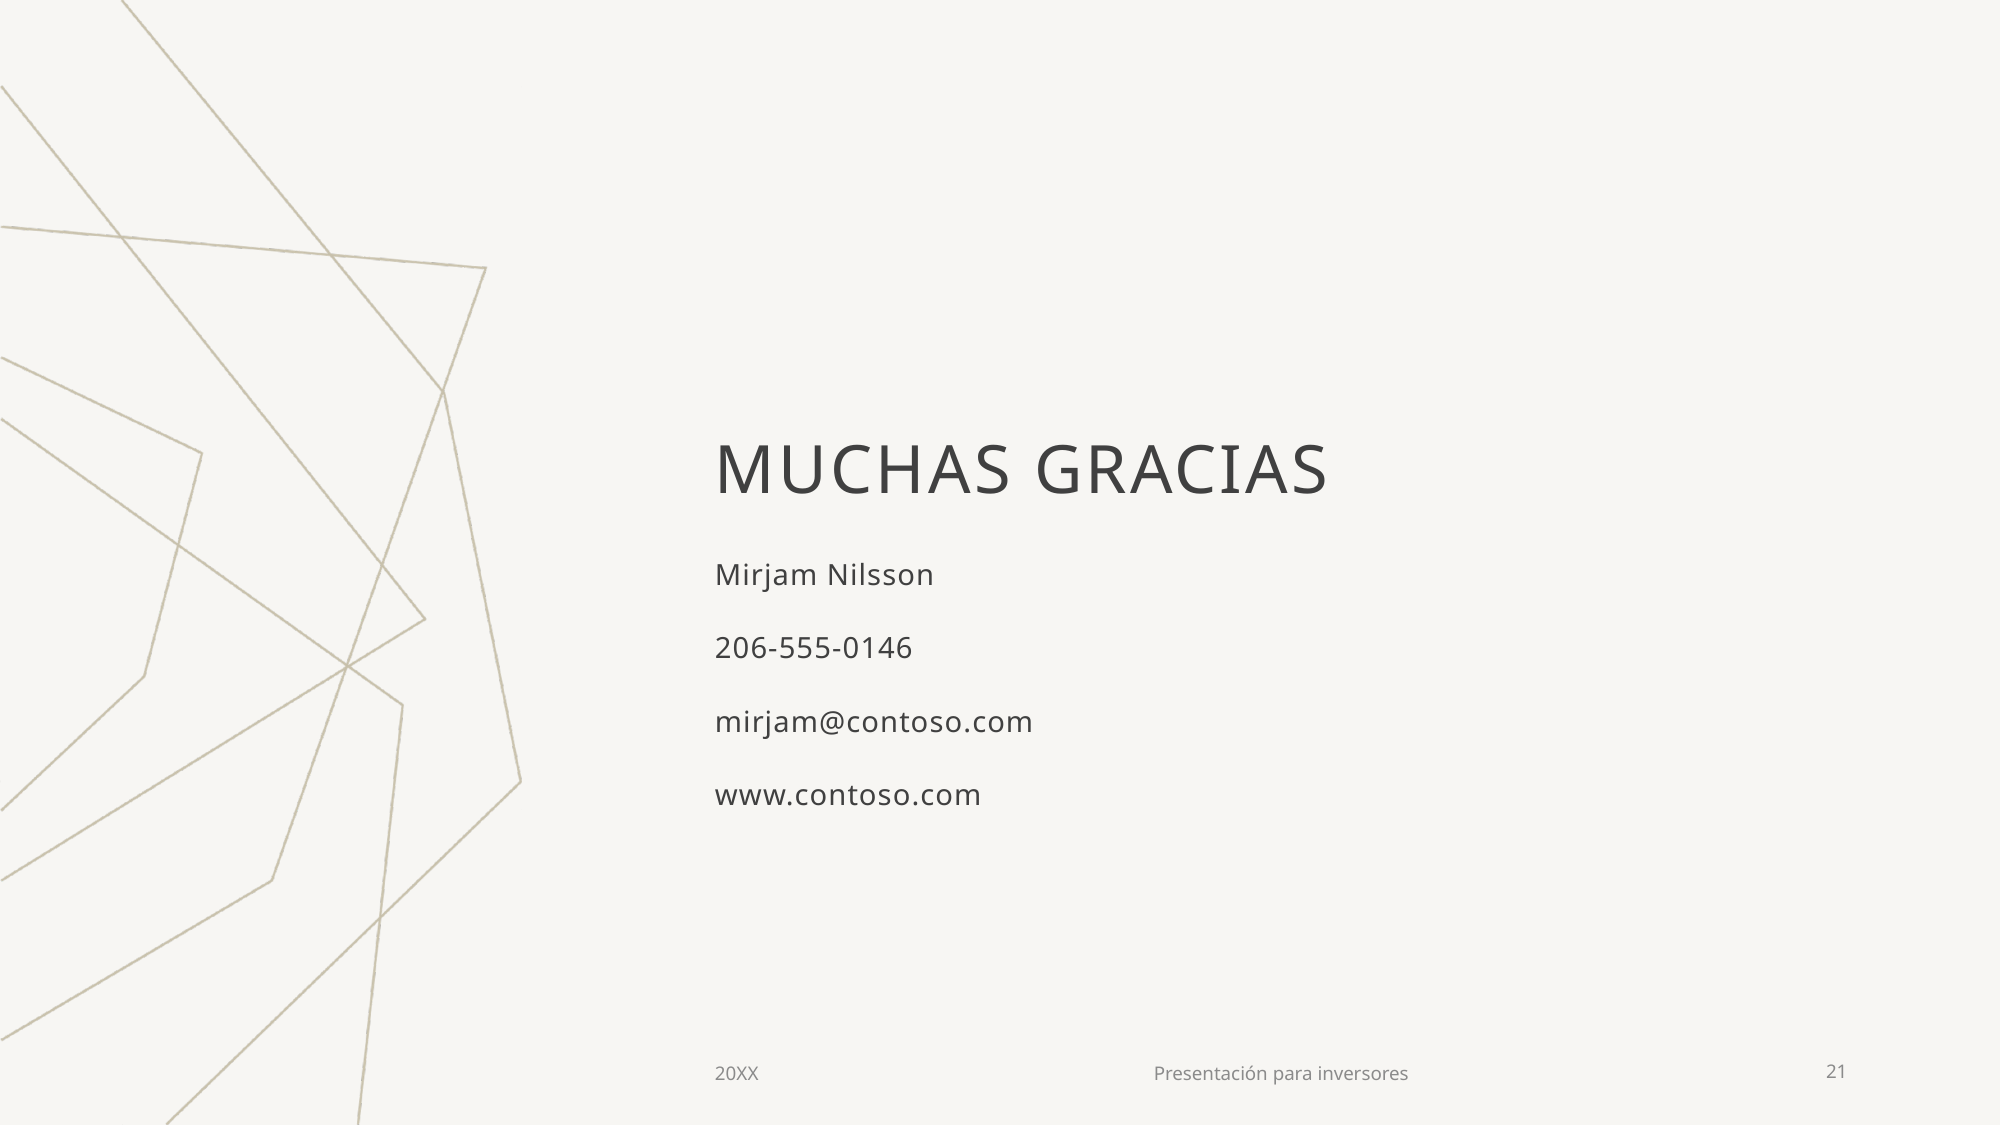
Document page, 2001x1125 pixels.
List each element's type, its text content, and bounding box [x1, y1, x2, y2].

subtitle Mirjam Nilsson​ 206-555-0146 mirjam@contoso.com www.contoso.com [699, 531, 1386, 860]
footer Presentación para inversores [1062, 1042, 1500, 1103]
title MUCHAS GRACIAS [699, 265, 1386, 516]
slide_number 20XX [699, 1042, 992, 1103]
slide_number 21 [1571, 1042, 1863, 1103]
picture [0, 0, 522, 1125]
